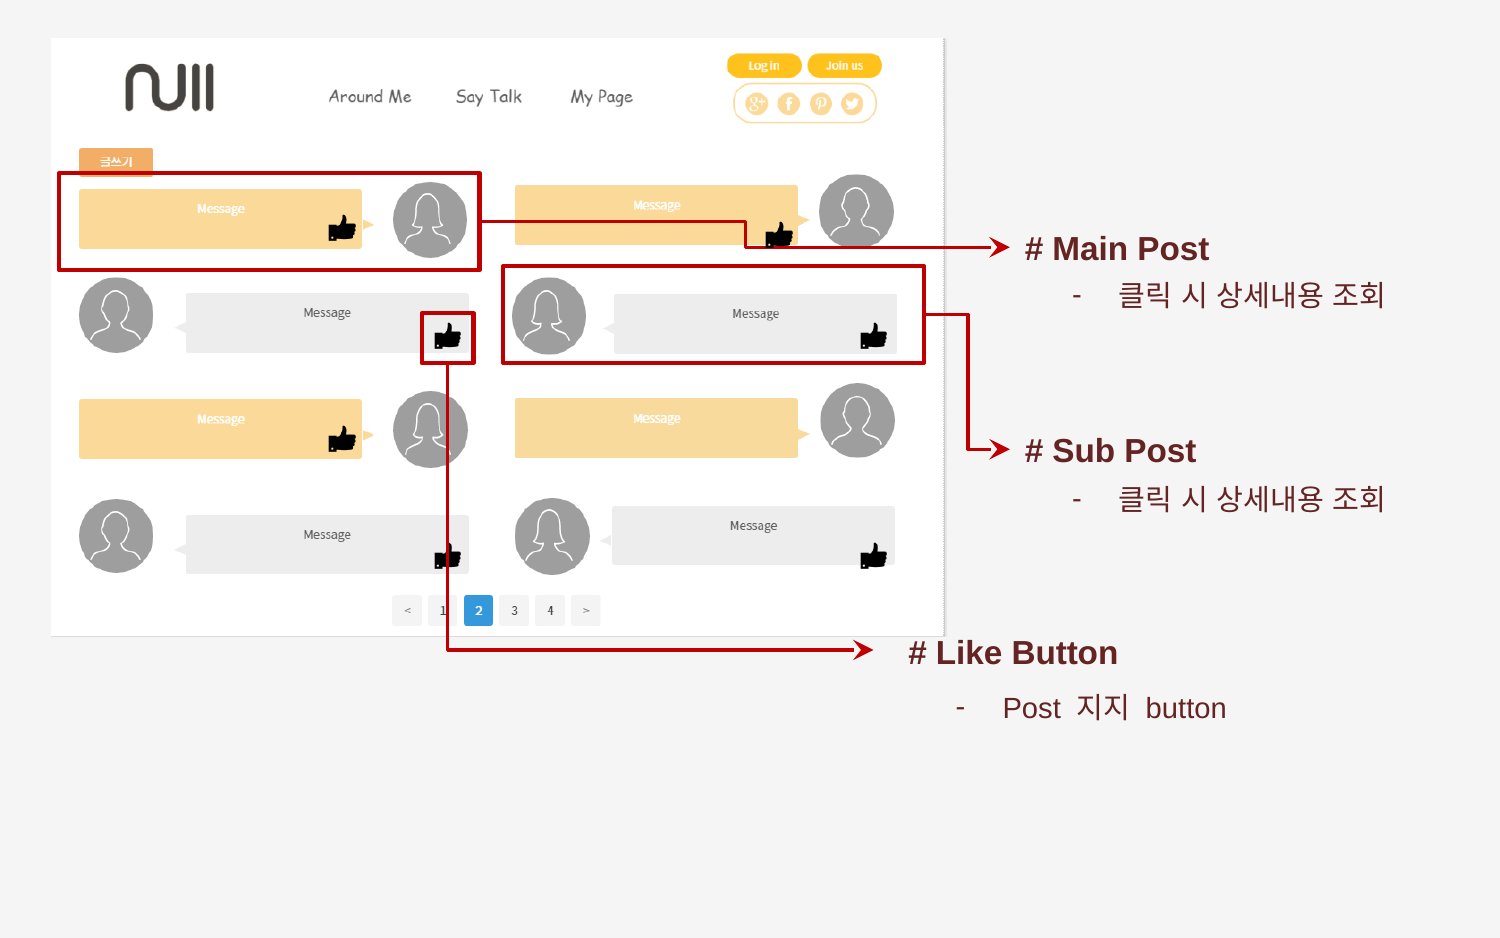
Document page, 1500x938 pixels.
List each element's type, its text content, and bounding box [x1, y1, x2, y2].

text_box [801, 221, 1010, 248]
text_box Post 지지 button [940, 681, 1244, 732]
text_box 클릭 시 상세내용 조회 [1057, 269, 1441, 321]
text_box # Sub Post [1009, 421, 1226, 477]
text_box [479, 221, 756, 248]
text_box 클릭 시 상세내용 조회 [1057, 473, 1441, 525]
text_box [923, 314, 1011, 450]
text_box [516, 293, 805, 720]
text_box # Main Post [1009, 219, 1246, 275]
text_box # Like Button [893, 623, 1152, 679]
picture [0, 0, 1500, 938]
